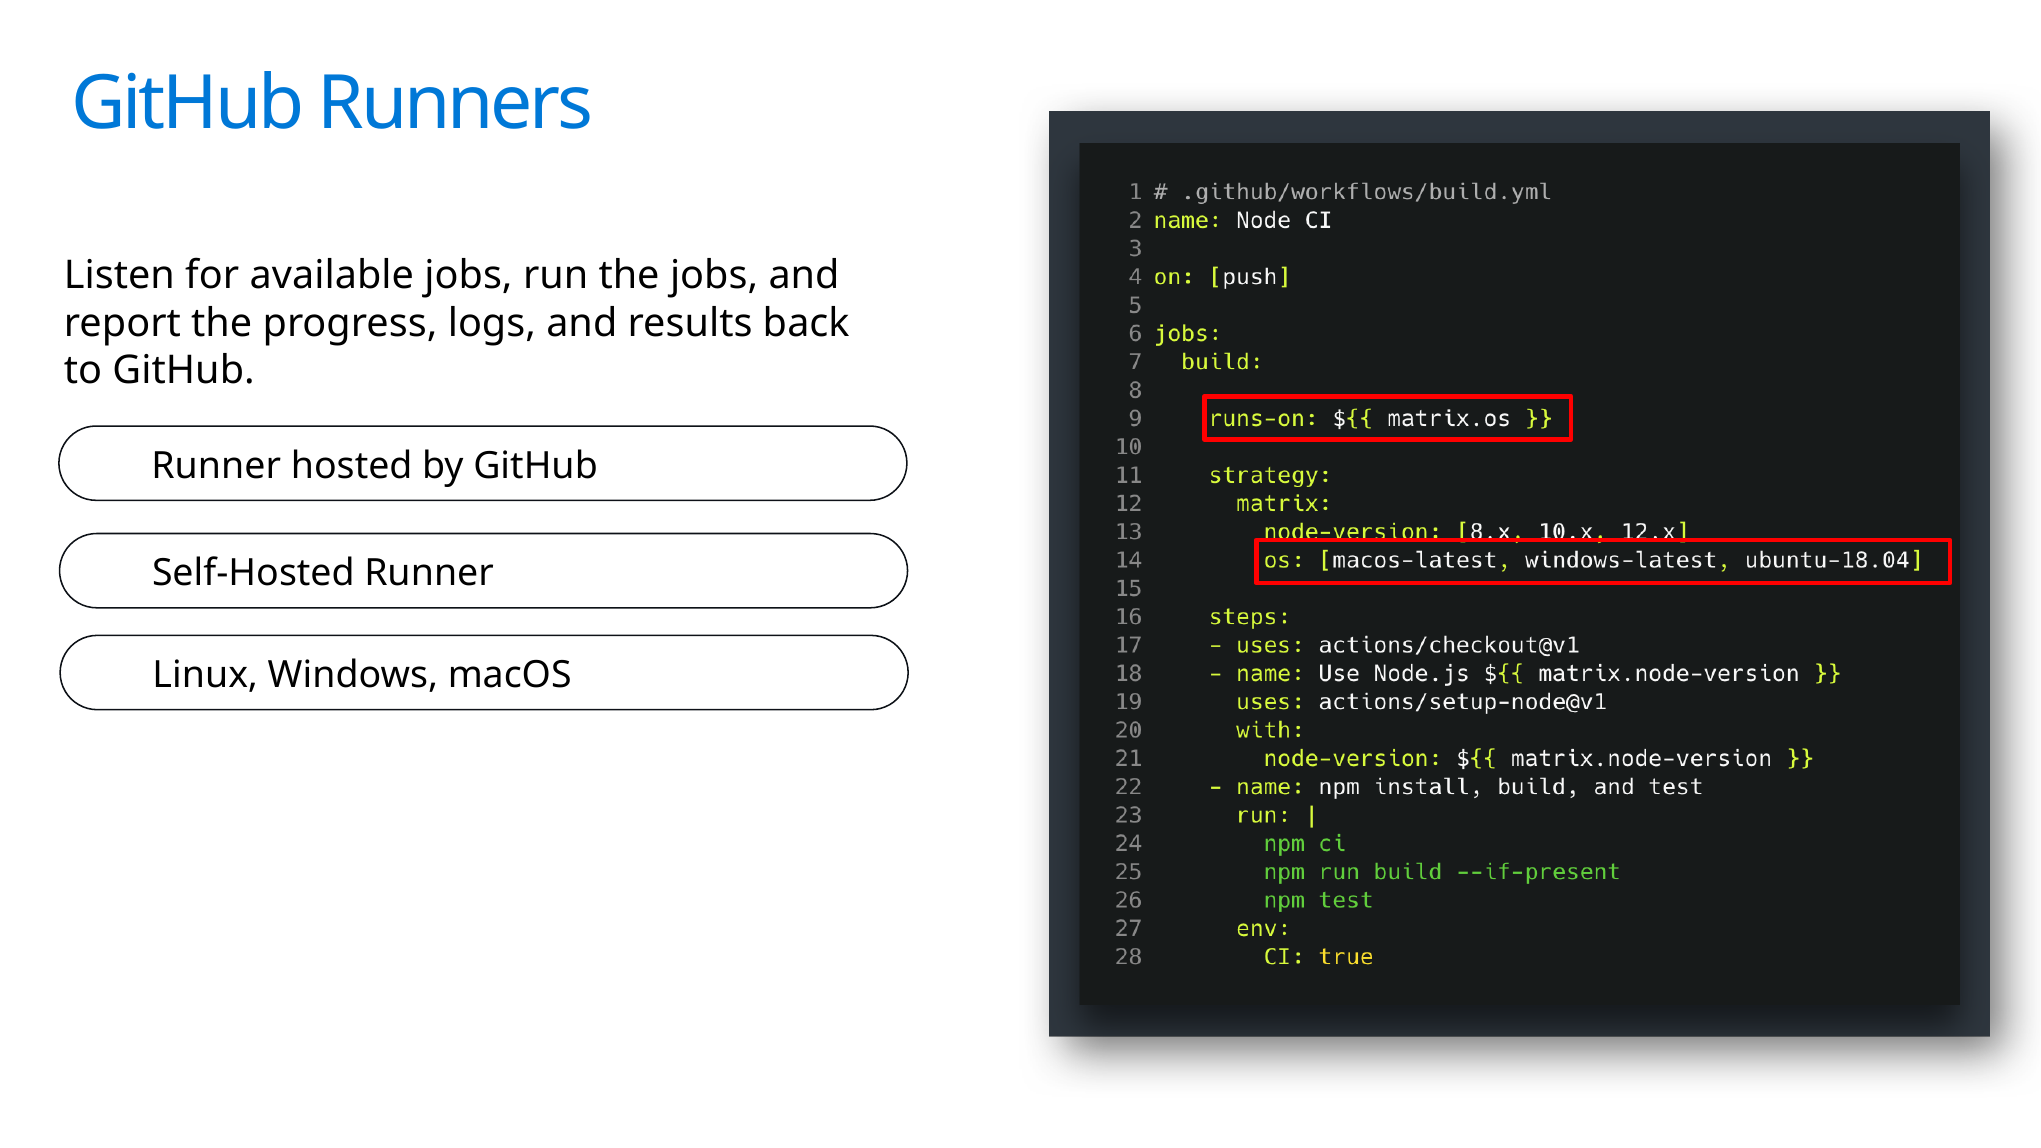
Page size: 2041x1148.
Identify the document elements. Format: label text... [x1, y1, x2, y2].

text_box Runner hosted by GitHub [58, 426, 907, 501]
text_box Listen for available jobs, run the jobs, and report the progress, logs, and results back to GitHub. [63, 248, 881, 359]
picture [1049, 110, 1990, 1037]
text_box GitHub Runners [71, 37, 1969, 164]
text_box Self-Hosted Runner [59, 533, 908, 608]
text_box Linux, Windows, macOS [60, 635, 909, 710]
